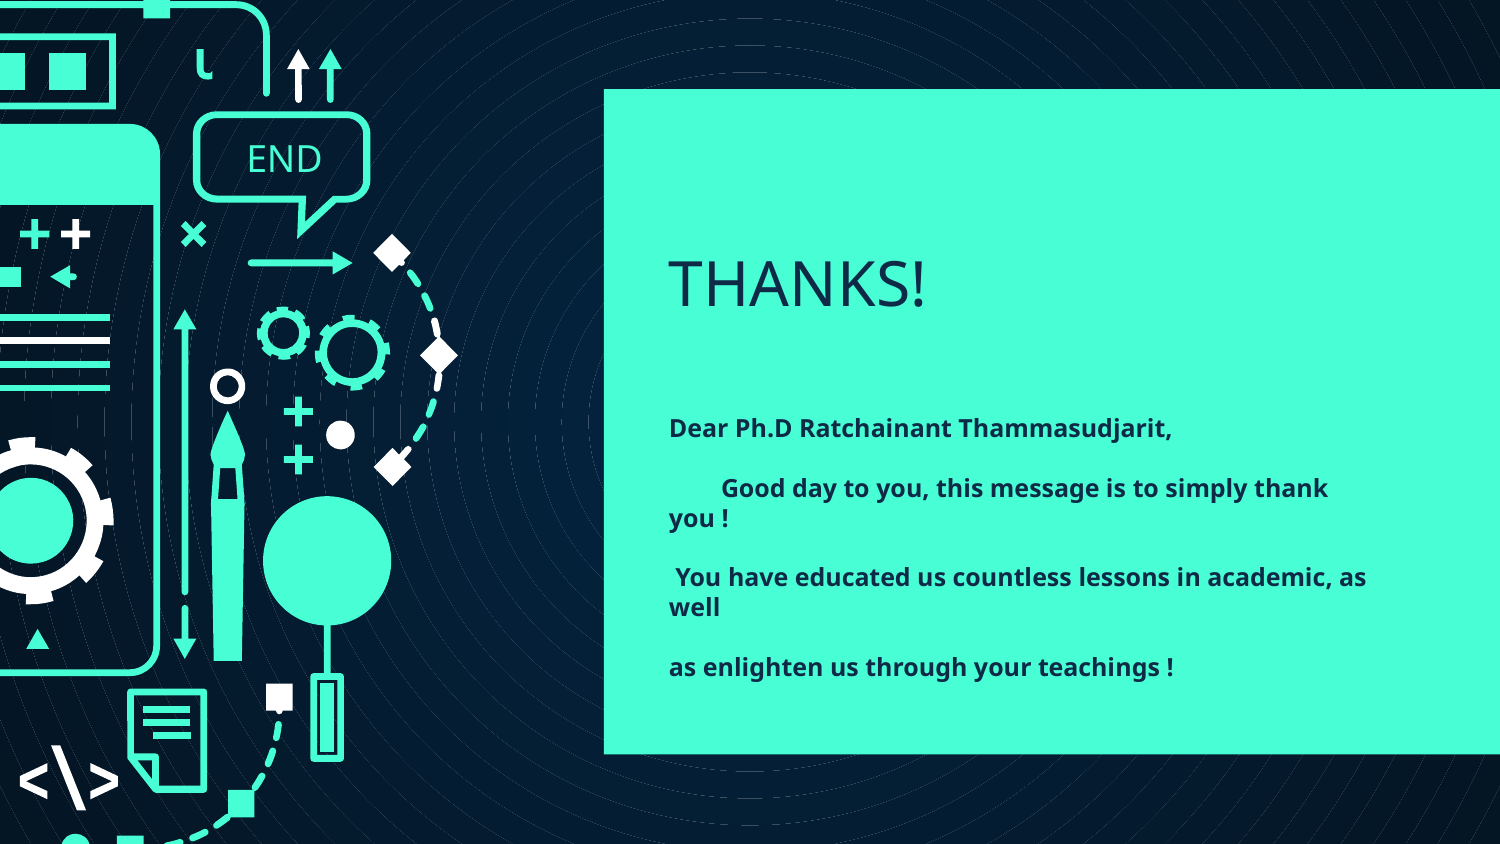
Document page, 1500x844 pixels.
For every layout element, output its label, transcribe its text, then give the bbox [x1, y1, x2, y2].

subtitle Dear Ph.D Ratchainant Thammasudjarit, Good day to you, this message is to simply thank you ! You have educated us countless lessons in academic, as well as enlighten us through your teachings ! [653, 397, 1390, 706]
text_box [0, 0, 459, 844]
title THANKS! [653, 234, 1241, 334]
